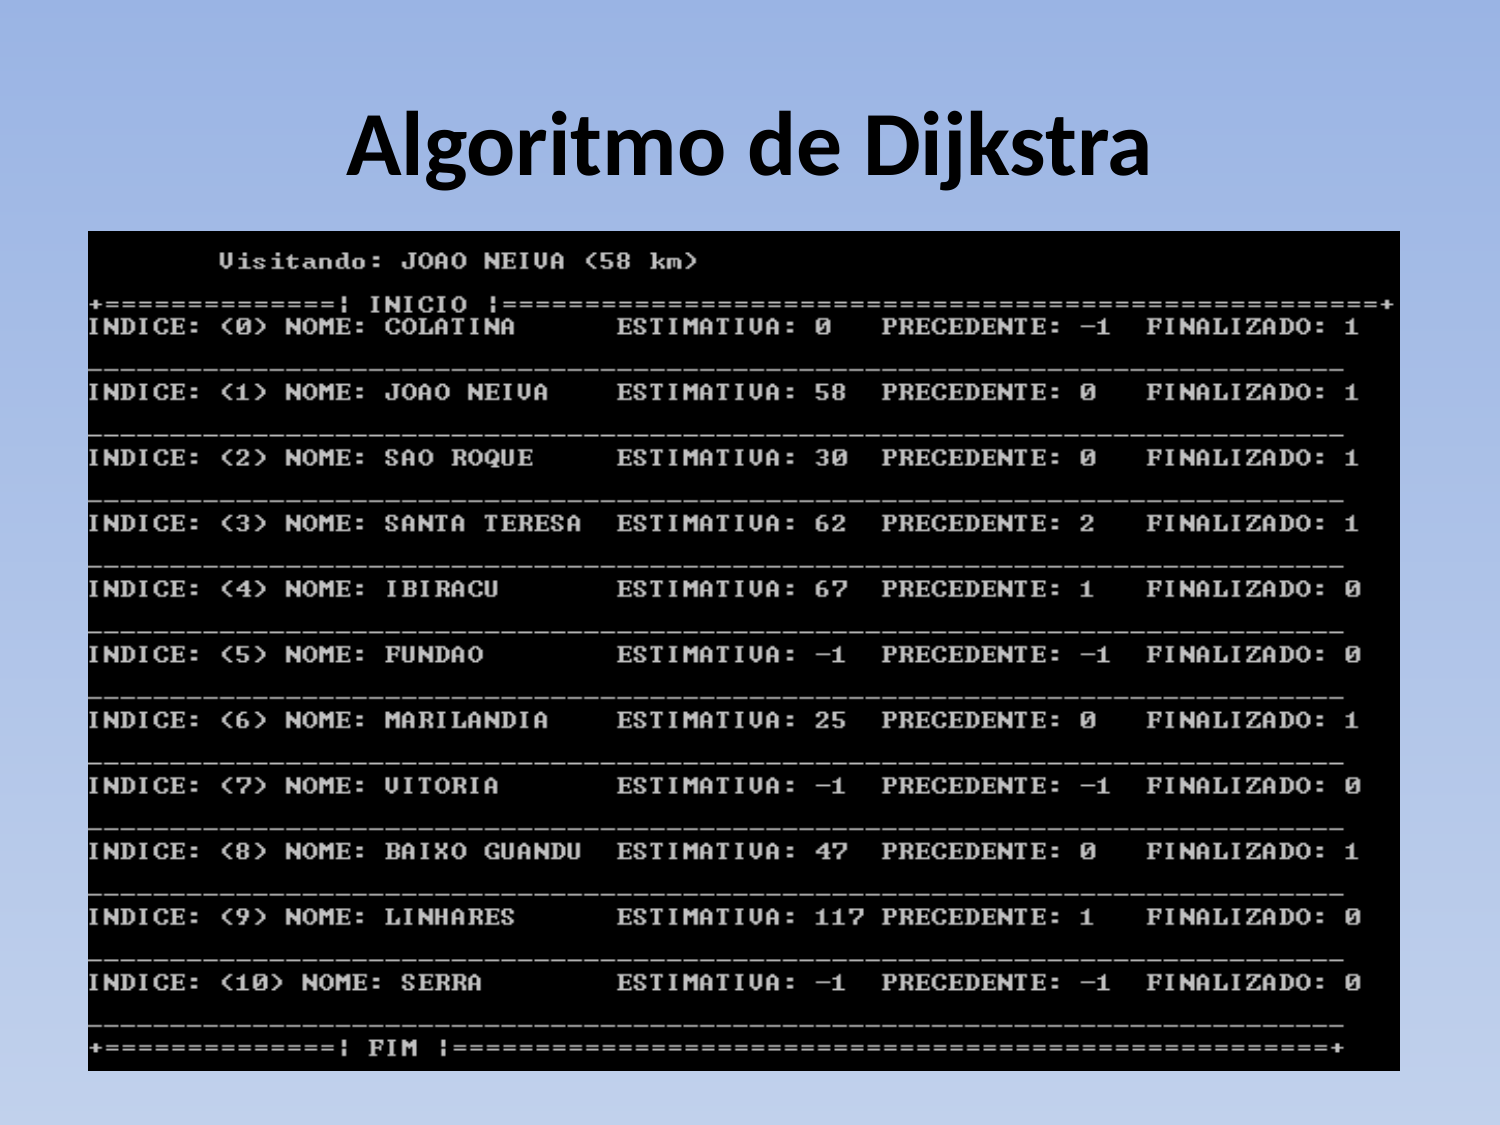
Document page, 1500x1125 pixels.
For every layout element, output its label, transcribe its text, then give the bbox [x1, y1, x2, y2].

title Algoritmo de Dijkstra [75, 45, 1425, 233]
picture [88, 231, 1400, 1071]
